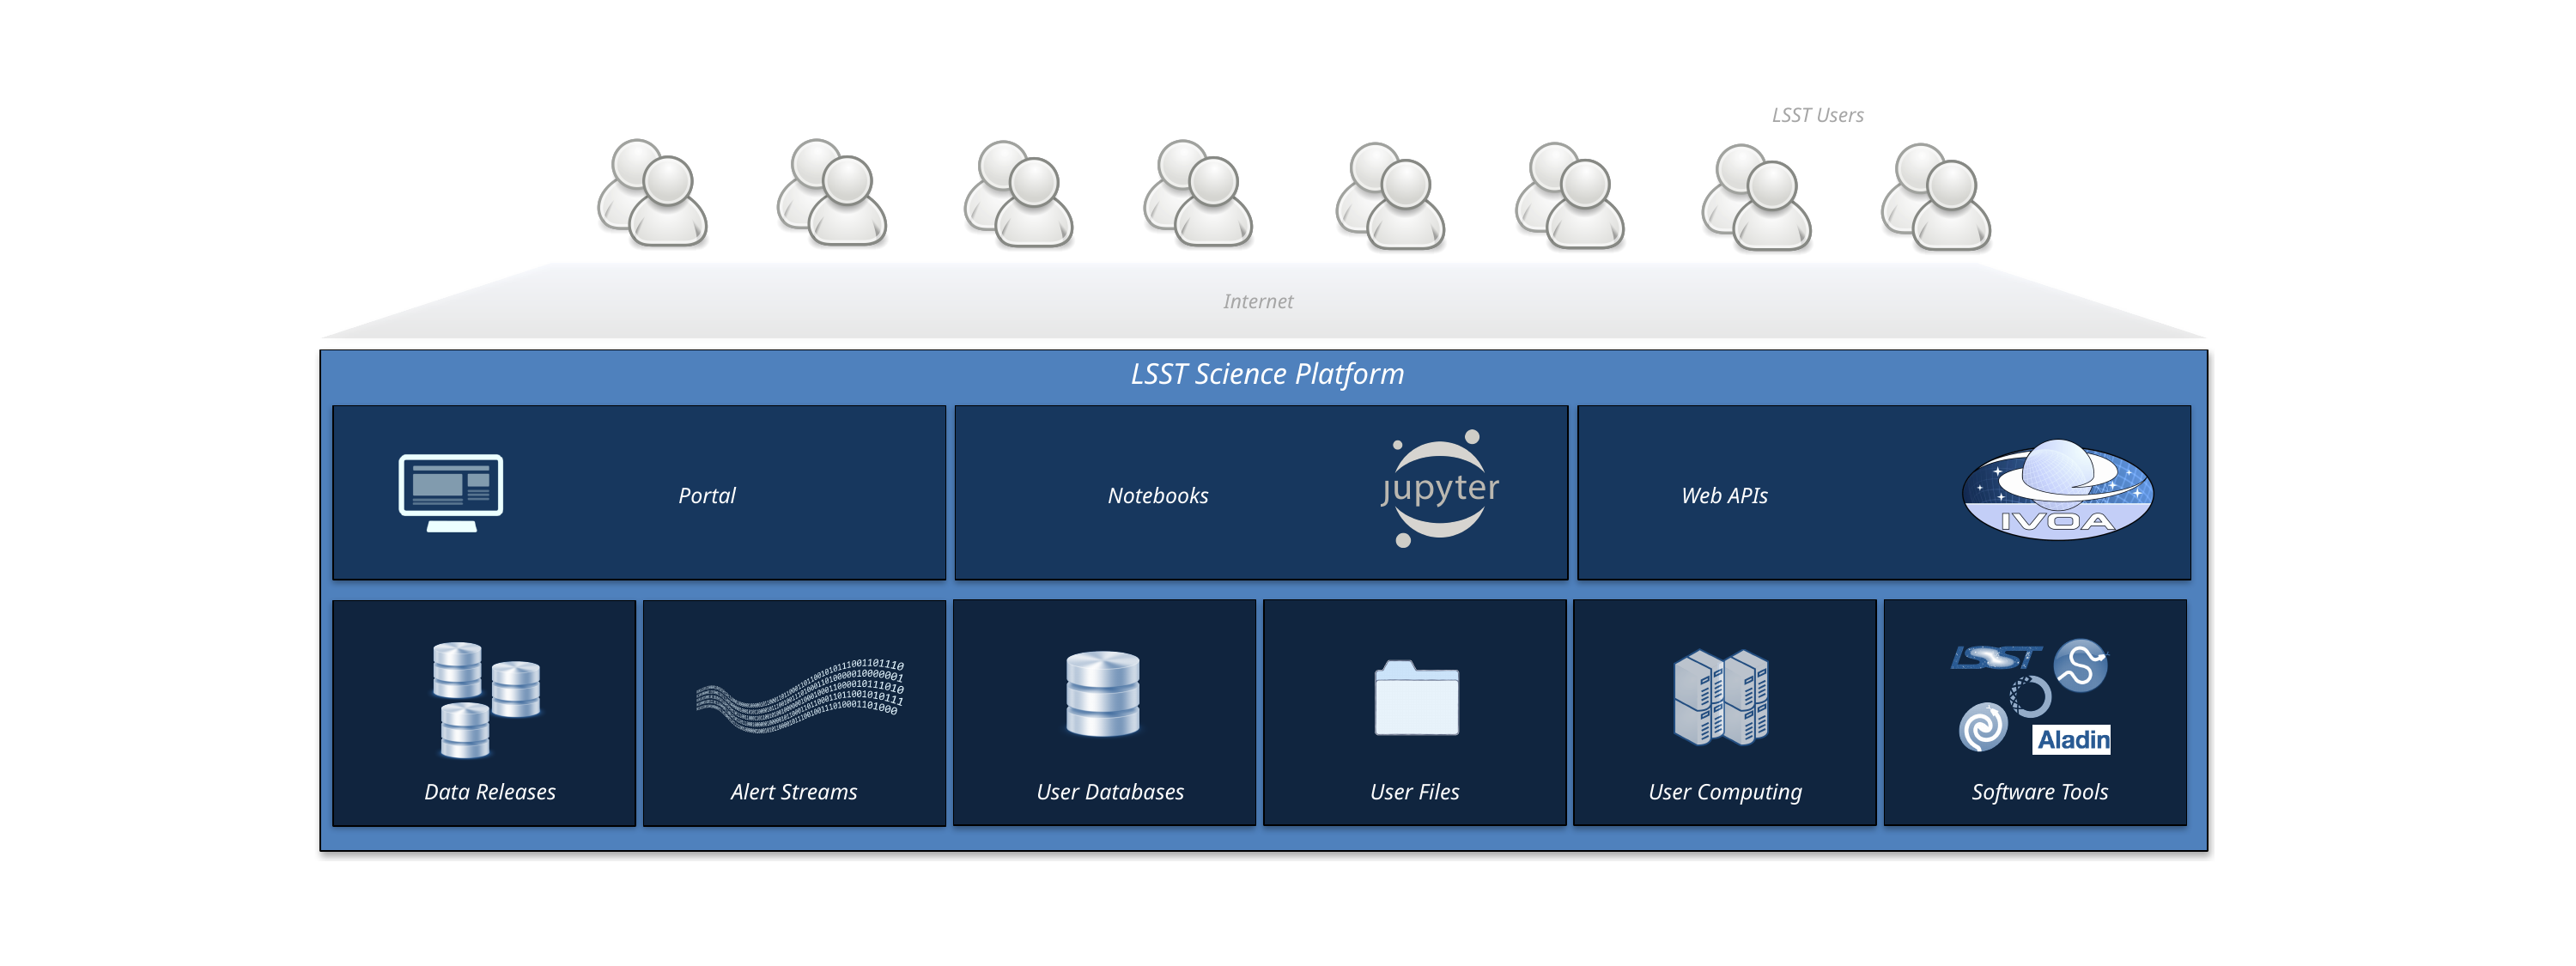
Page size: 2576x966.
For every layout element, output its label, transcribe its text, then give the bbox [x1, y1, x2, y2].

text_box [319, 262, 2208, 339]
picture [1504, 127, 1641, 264]
text_box Portal [665, 476, 750, 515]
picture [586, 125, 723, 261]
picture [766, 124, 902, 260]
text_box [955, 405, 1569, 580]
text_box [953, 599, 1256, 826]
text_box Internet [1211, 283, 1307, 319]
picture [1132, 125, 1268, 262]
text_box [1577, 405, 2191, 580]
text_box LSST Users [1686, 96, 1950, 133]
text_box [1573, 599, 1877, 826]
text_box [643, 600, 946, 827]
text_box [1884, 599, 2187, 826]
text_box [1263, 599, 1567, 826]
picture [1691, 130, 1827, 266]
text_box [319, 349, 2208, 852]
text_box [332, 600, 636, 827]
picture [1950, 428, 2166, 550]
picture [1870, 129, 2007, 265]
text_box [332, 405, 946, 580]
picture [952, 125, 1089, 262]
picture [398, 451, 507, 532]
picture [1324, 128, 1461, 264]
picture [422, 637, 550, 766]
text_box LSST Science Platform [1117, 349, 1419, 397]
picture [692, 657, 910, 736]
